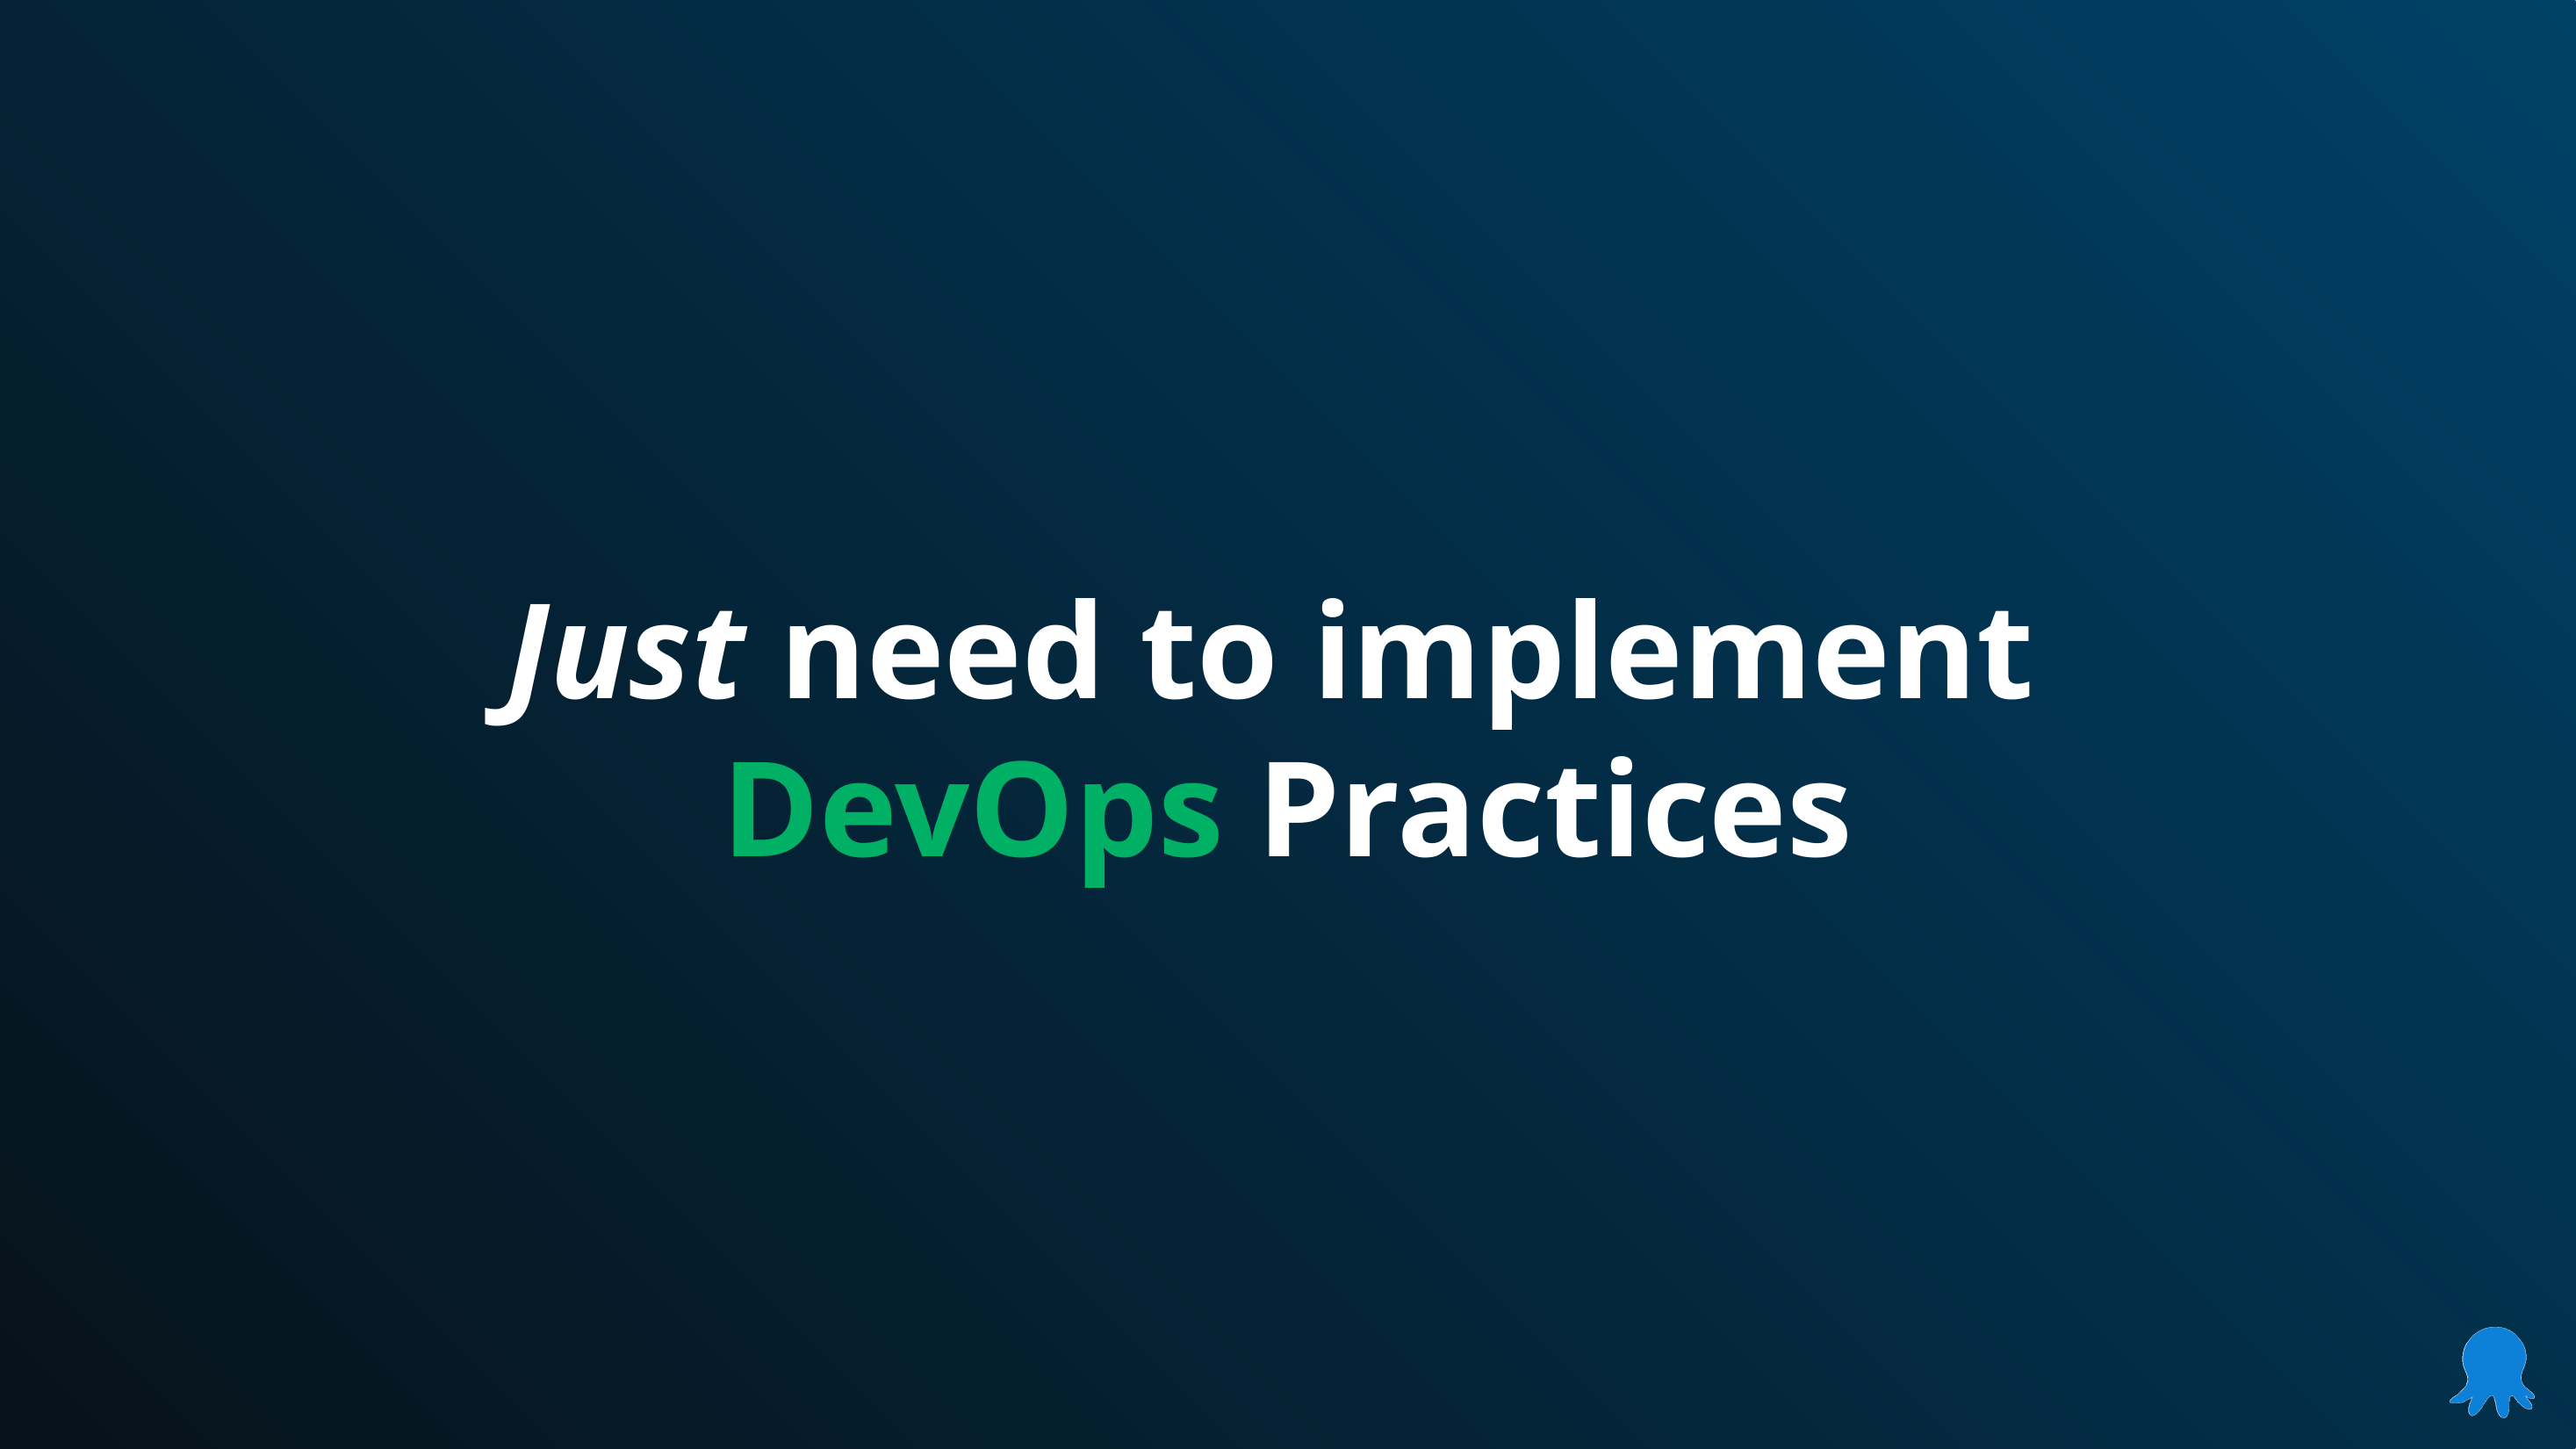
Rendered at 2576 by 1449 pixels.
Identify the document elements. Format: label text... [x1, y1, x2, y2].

text_box Just need to implement DevOps Practices [0, 0, 2576, 1449]
